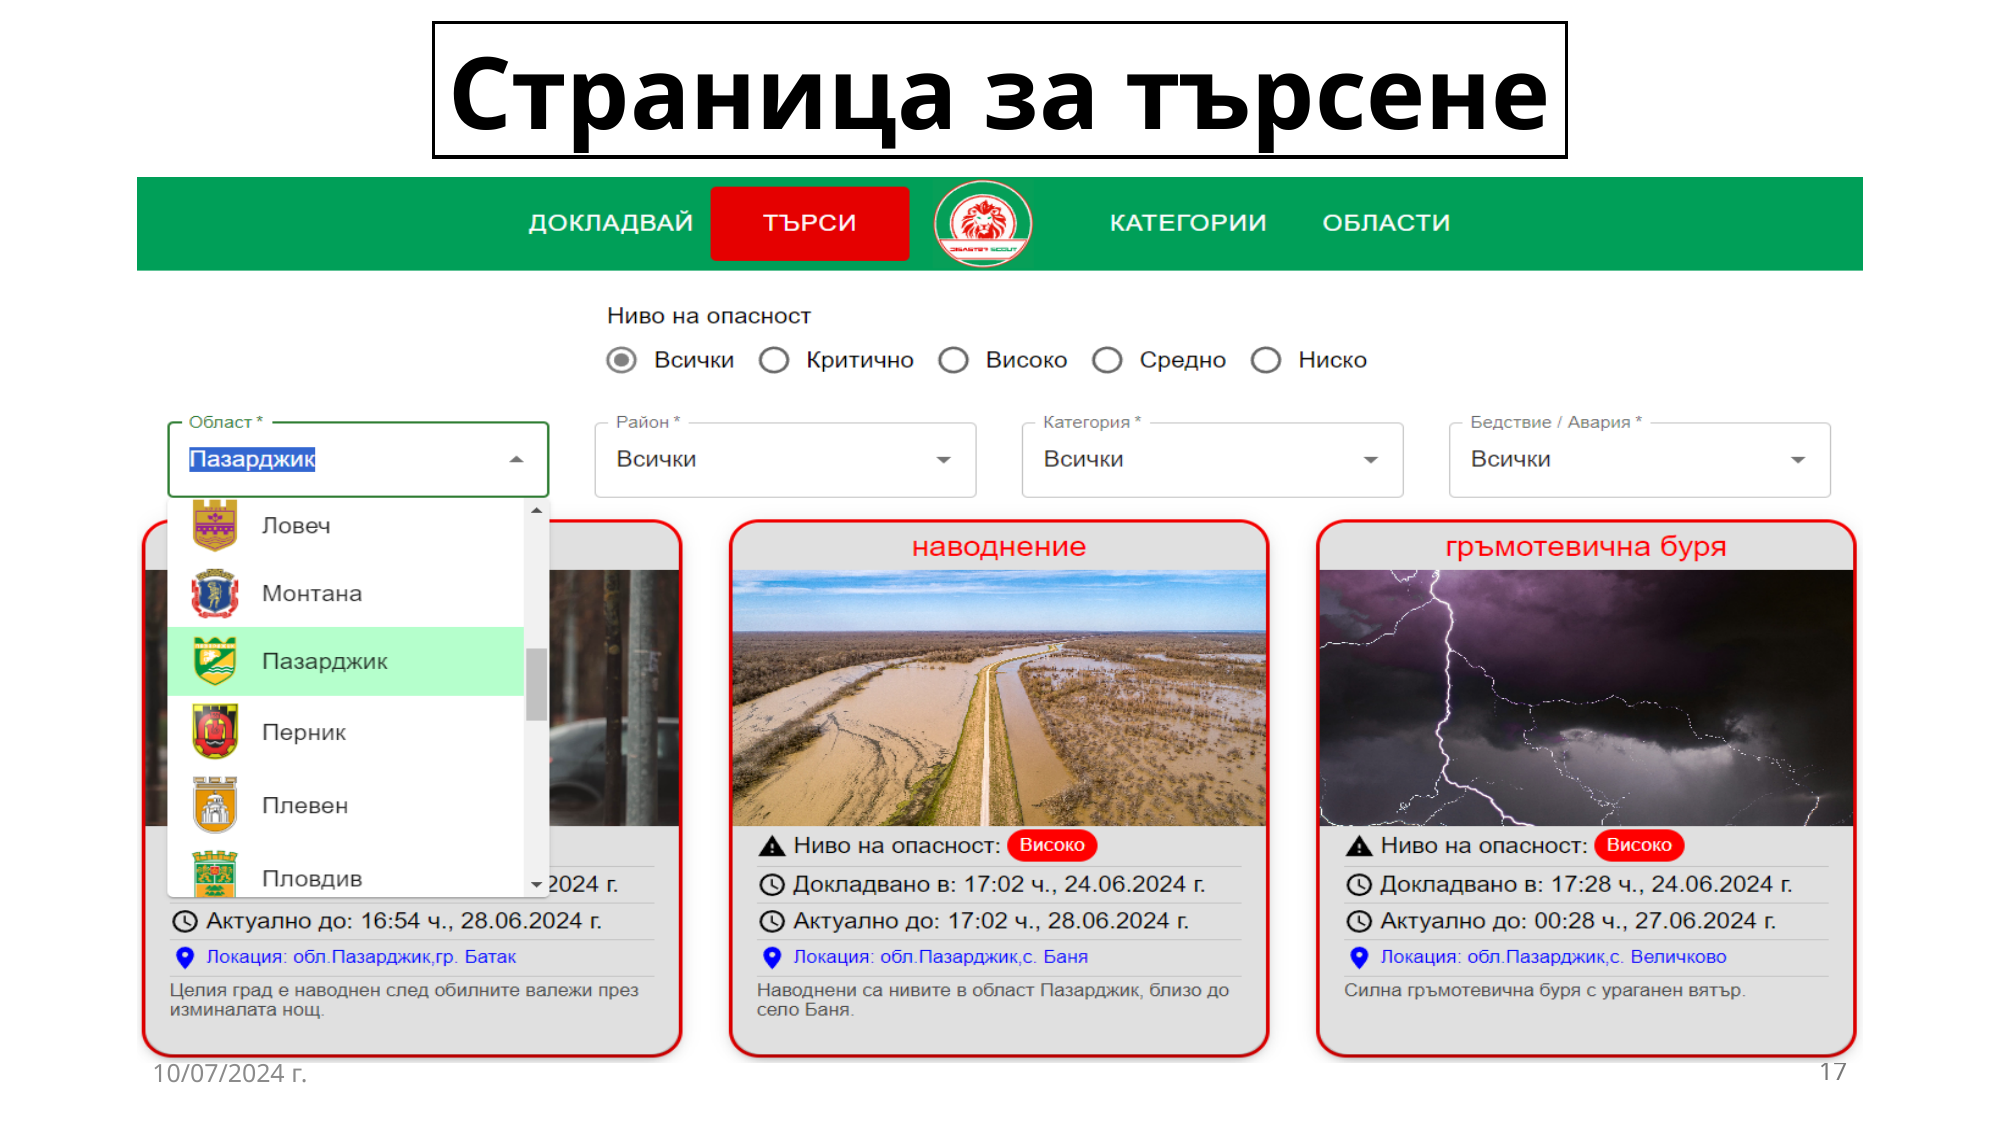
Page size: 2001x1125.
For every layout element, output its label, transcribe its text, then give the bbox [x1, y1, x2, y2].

text_box Страница за търсене [432, 21, 1568, 159]
slide_number 17 [1412, 1064, 1863, 1103]
picture [136, 177, 1863, 1064]
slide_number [137, 1064, 588, 1103]
